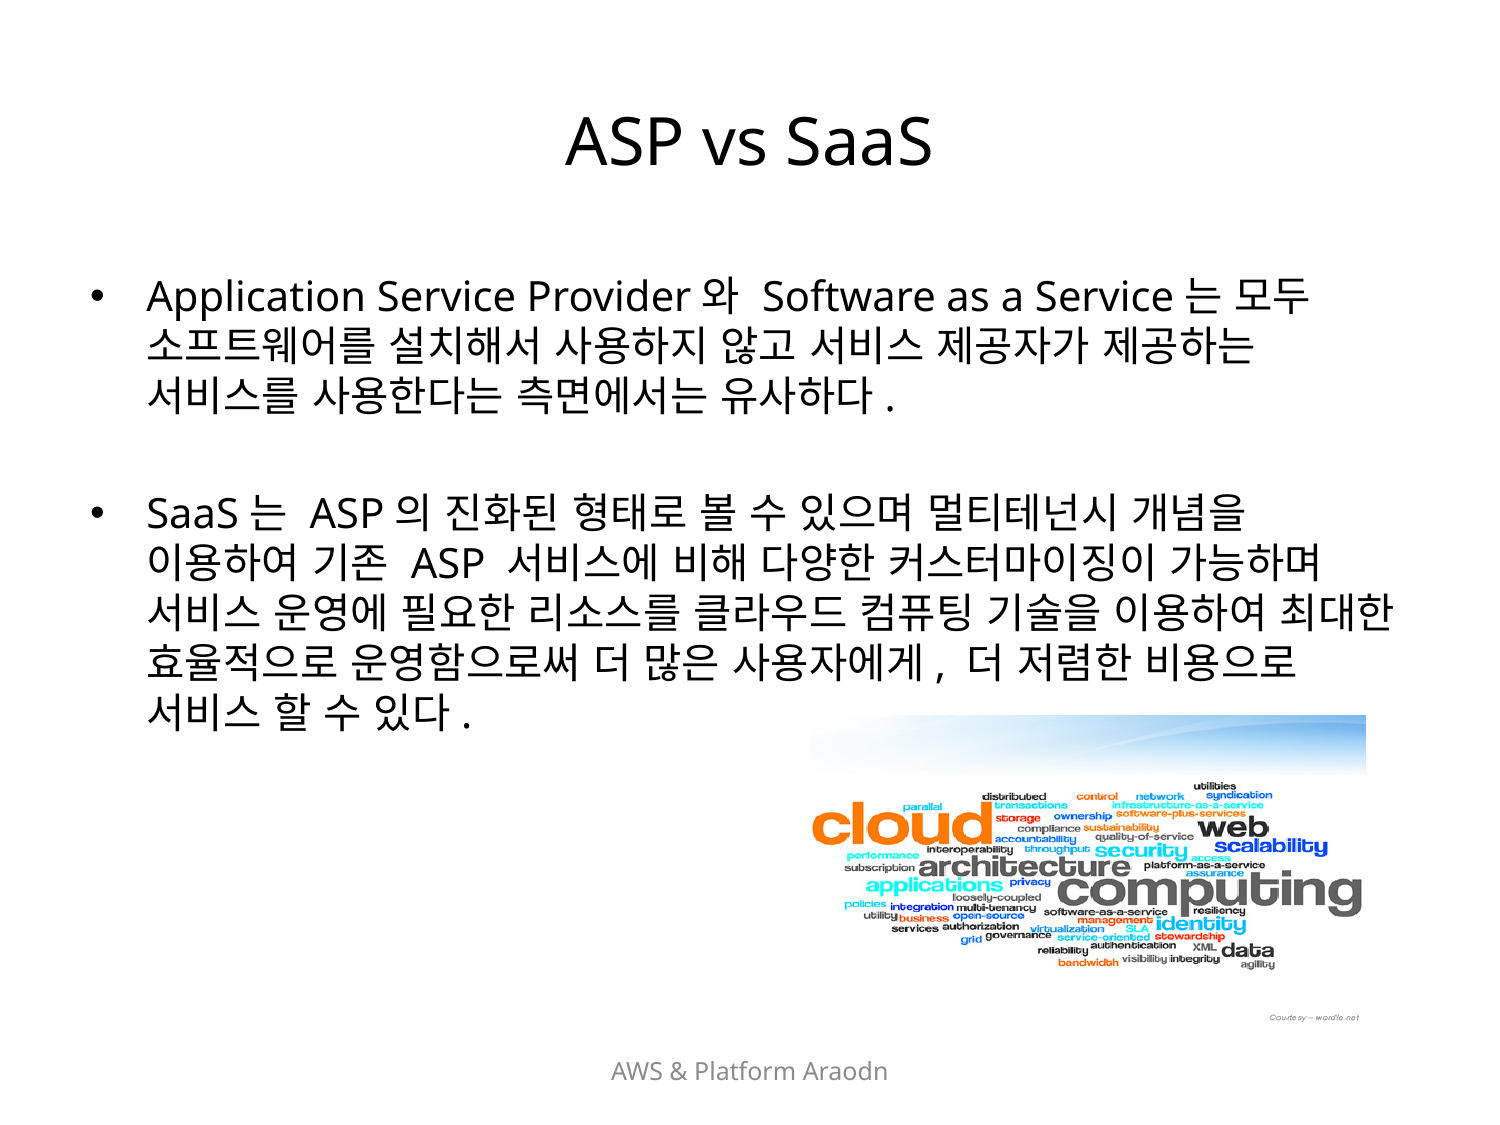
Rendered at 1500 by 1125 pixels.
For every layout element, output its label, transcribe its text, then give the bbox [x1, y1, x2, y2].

list Application Service Provider와 Software as a Service는 모두 소프트웨어를 설치해서 사용하지 않고 서비스 제공자가 제공하는 서비스를 사용한다는 측면에서는 유사하다. SaaS는 ASP의 진화된 형태로 볼 수 있으며 멀티테넌시 개념을 이용하여 기존 ASP 서비스에 비해 다양한 커스터마이징이 가능하며 서비스 운영에 필요한 리소스를 클라우드 컴퓨팅 기술을 이용하여 최대한 효율적으로 운영함으로써 더 많은 사용자에게, 더 저렴한 비용으로 서비스 할 수 있다. [75, 262, 1425, 1005]
title ASP vs SaaS [75, 45, 1425, 233]
picture [808, 715, 1367, 1028]
footer AWS & Platform Araodn [512, 1042, 988, 1103]
